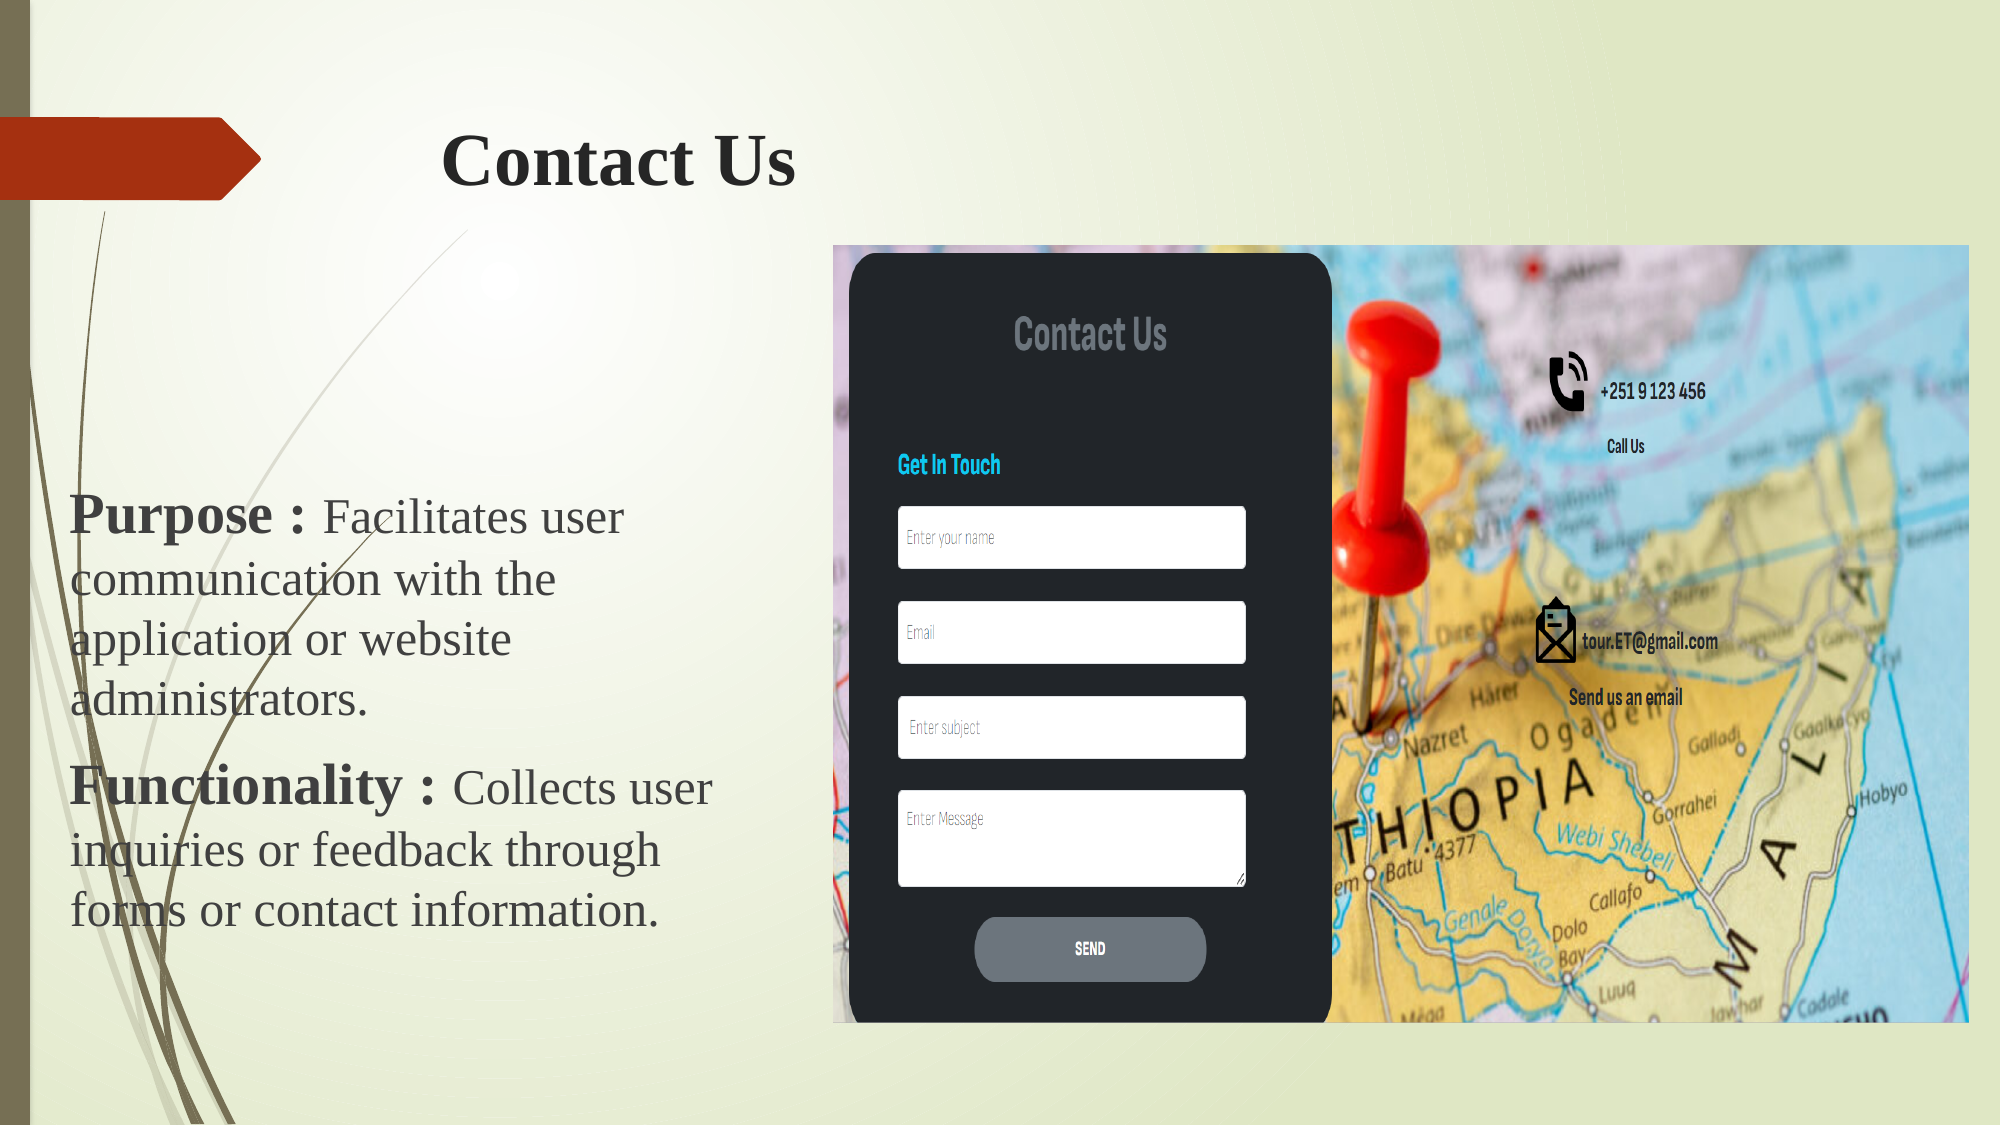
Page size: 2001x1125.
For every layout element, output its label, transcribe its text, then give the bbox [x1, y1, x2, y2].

title Contact Us [425, 102, 1888, 313]
picture [833, 245, 1969, 1023]
list Purpose : Facilitates user communication with the application or website administrators. Functionality : Collects user inquiries or feedback through forms or contact information. [54, 468, 734, 970]
